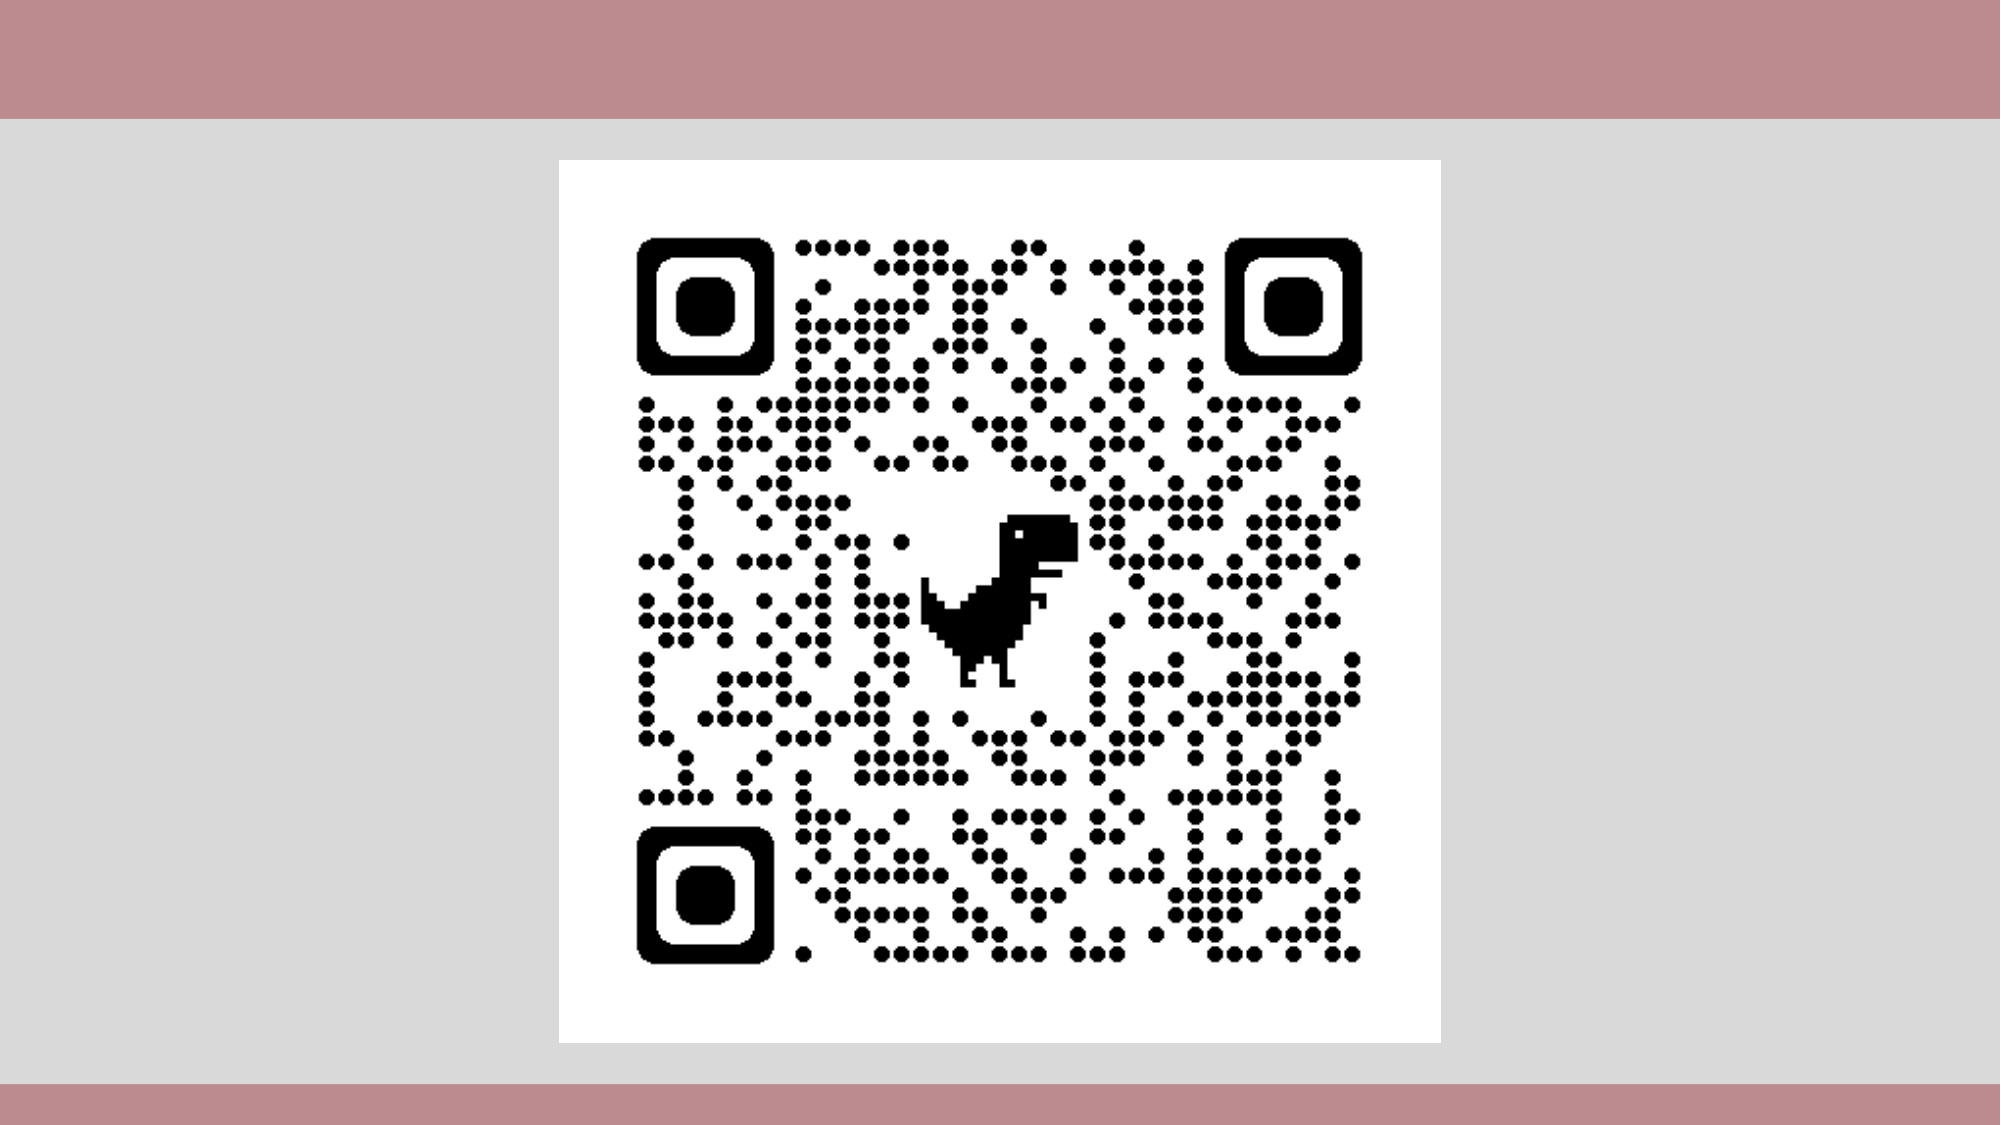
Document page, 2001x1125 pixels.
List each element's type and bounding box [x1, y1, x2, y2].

text_box [0, 118, 2000, 1085]
picture [558, 160, 1441, 1043]
